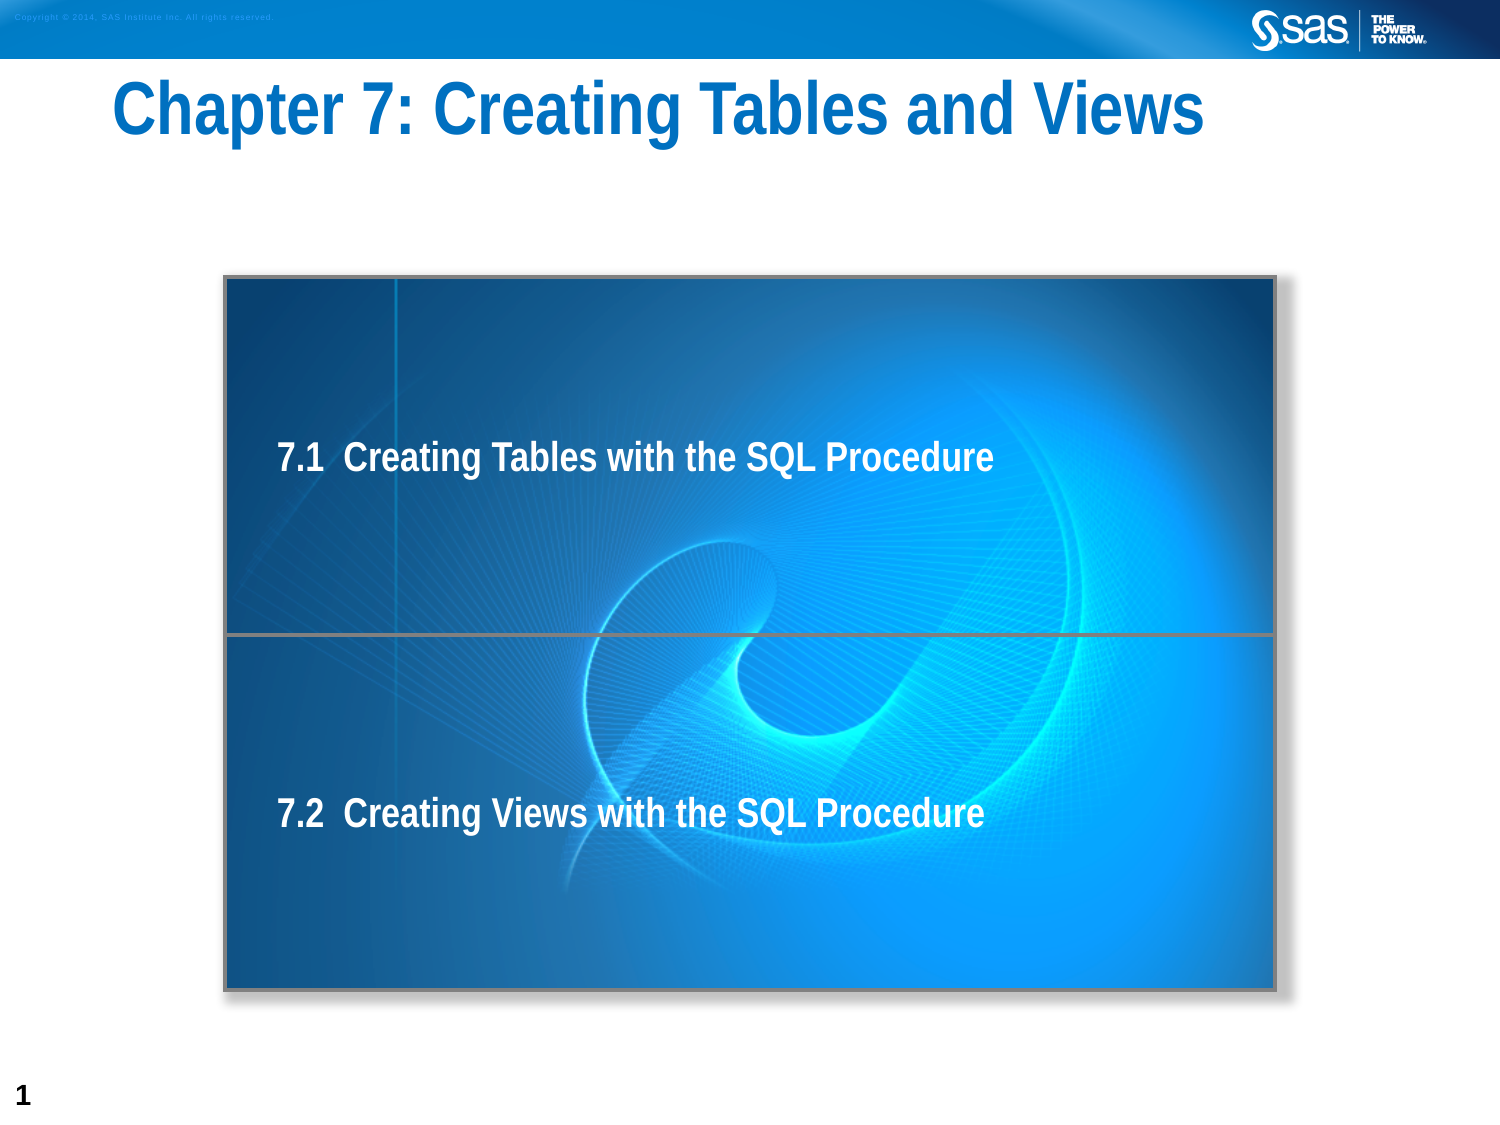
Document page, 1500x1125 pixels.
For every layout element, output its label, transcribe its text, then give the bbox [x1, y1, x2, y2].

picture [0, 0, 1500, 59]
title Chapter 7: Creating Tables and Views [112, 75, 1500, 187]
picture [224, 277, 1275, 991]
